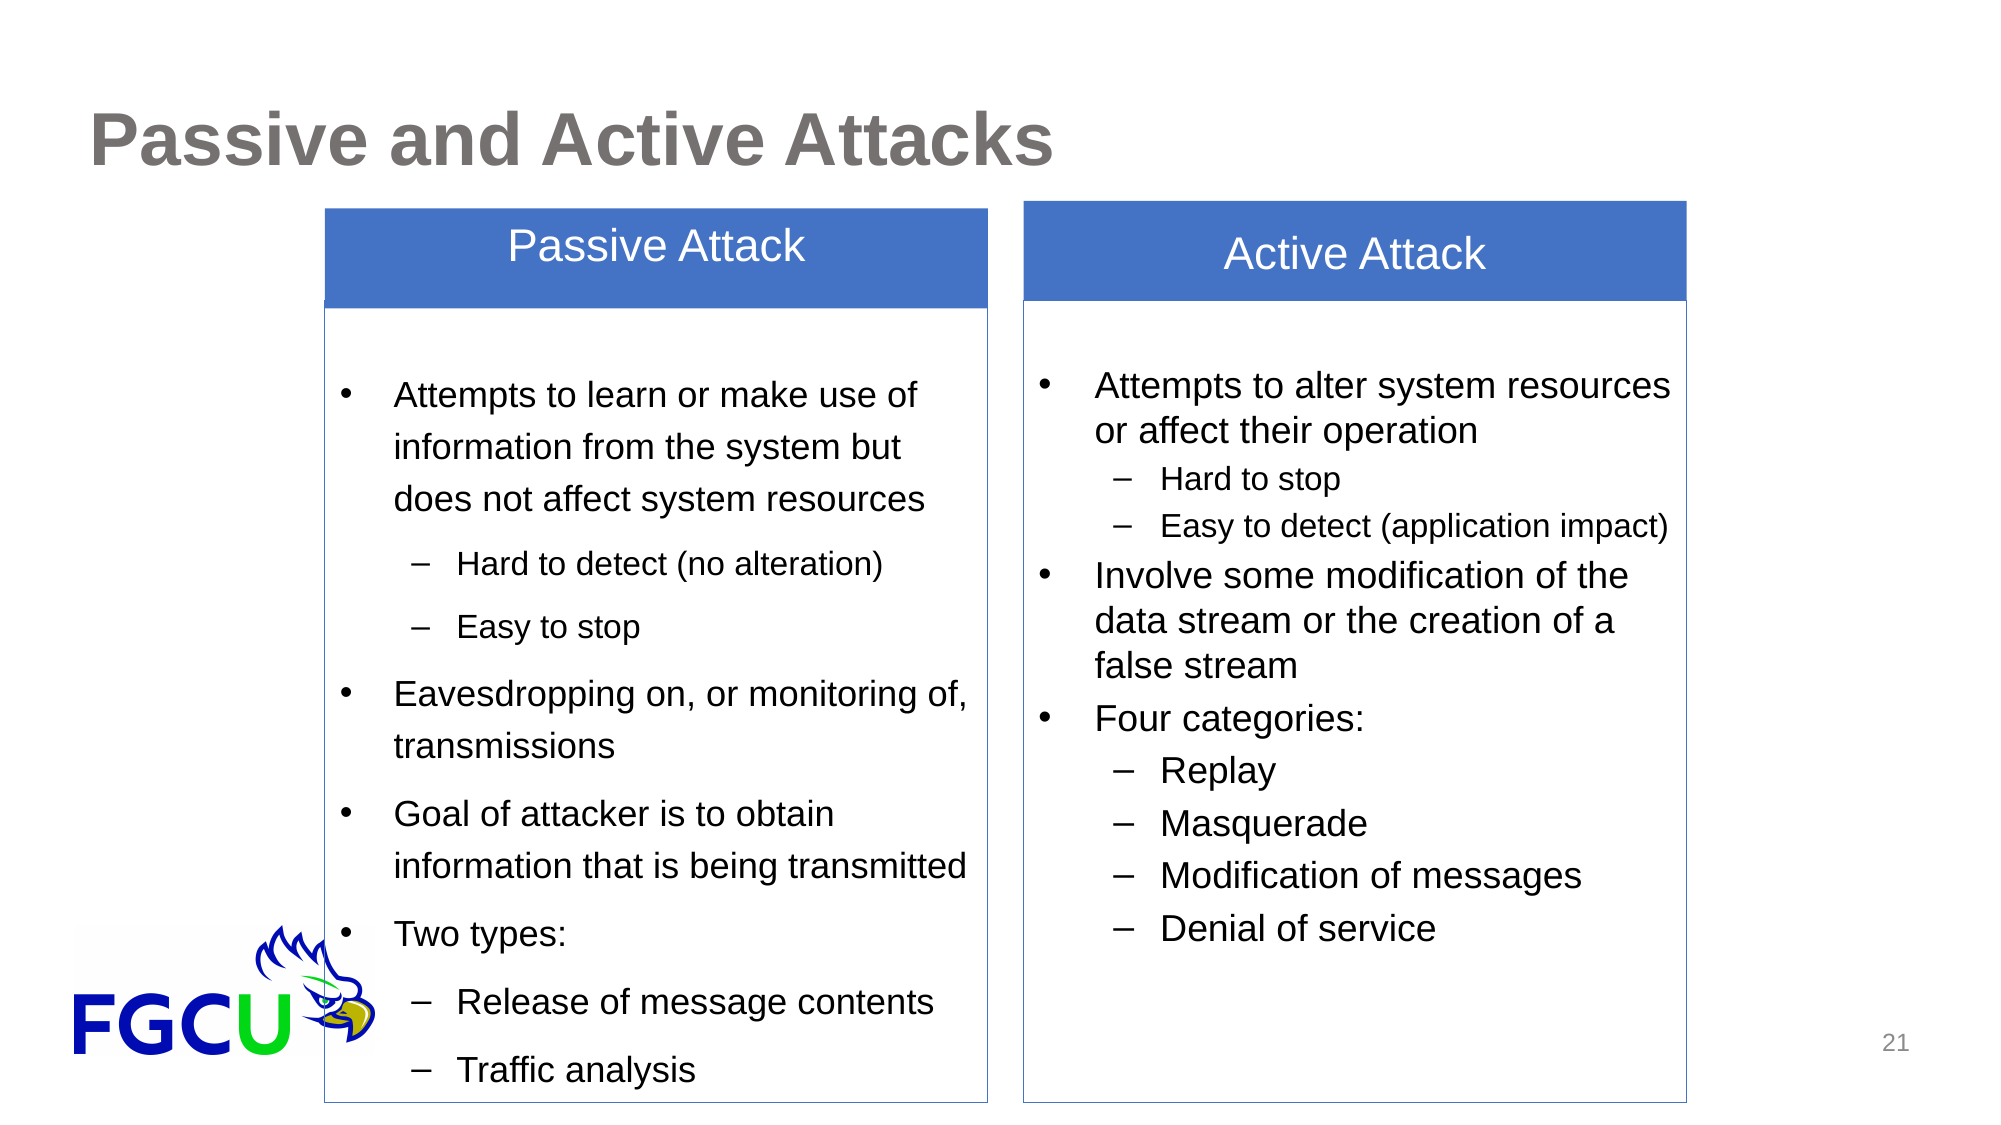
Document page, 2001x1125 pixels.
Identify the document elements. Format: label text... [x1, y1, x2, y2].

text_box Attempts to alter system resources or affect their operation Hard to stop Easy to detect (application impact) Involve some modification of the data stream or the creation of a false stream Four categories: Replay Masquerade Modification of messages Denial of service [1023, 300, 1687, 1103]
text_box Passive Attack [324, 208, 988, 300]
text_box Attempts to learn or make use of information from the system but does not affect system resources Hard to detect (no alteration) Easy to stop Eavesdropping on, or monitoring of, transmissions Goal of attacker is to obtain information that is being transmitted Two types: Release of message contents Traffic analysis [324, 300, 988, 1103]
picture [74, 925, 324, 1055]
slide_number 21 [1687, 1018, 1925, 1064]
title Passive and Active Attacks [75, 93, 1925, 215]
text_box Active Attack [1023, 200, 1687, 300]
